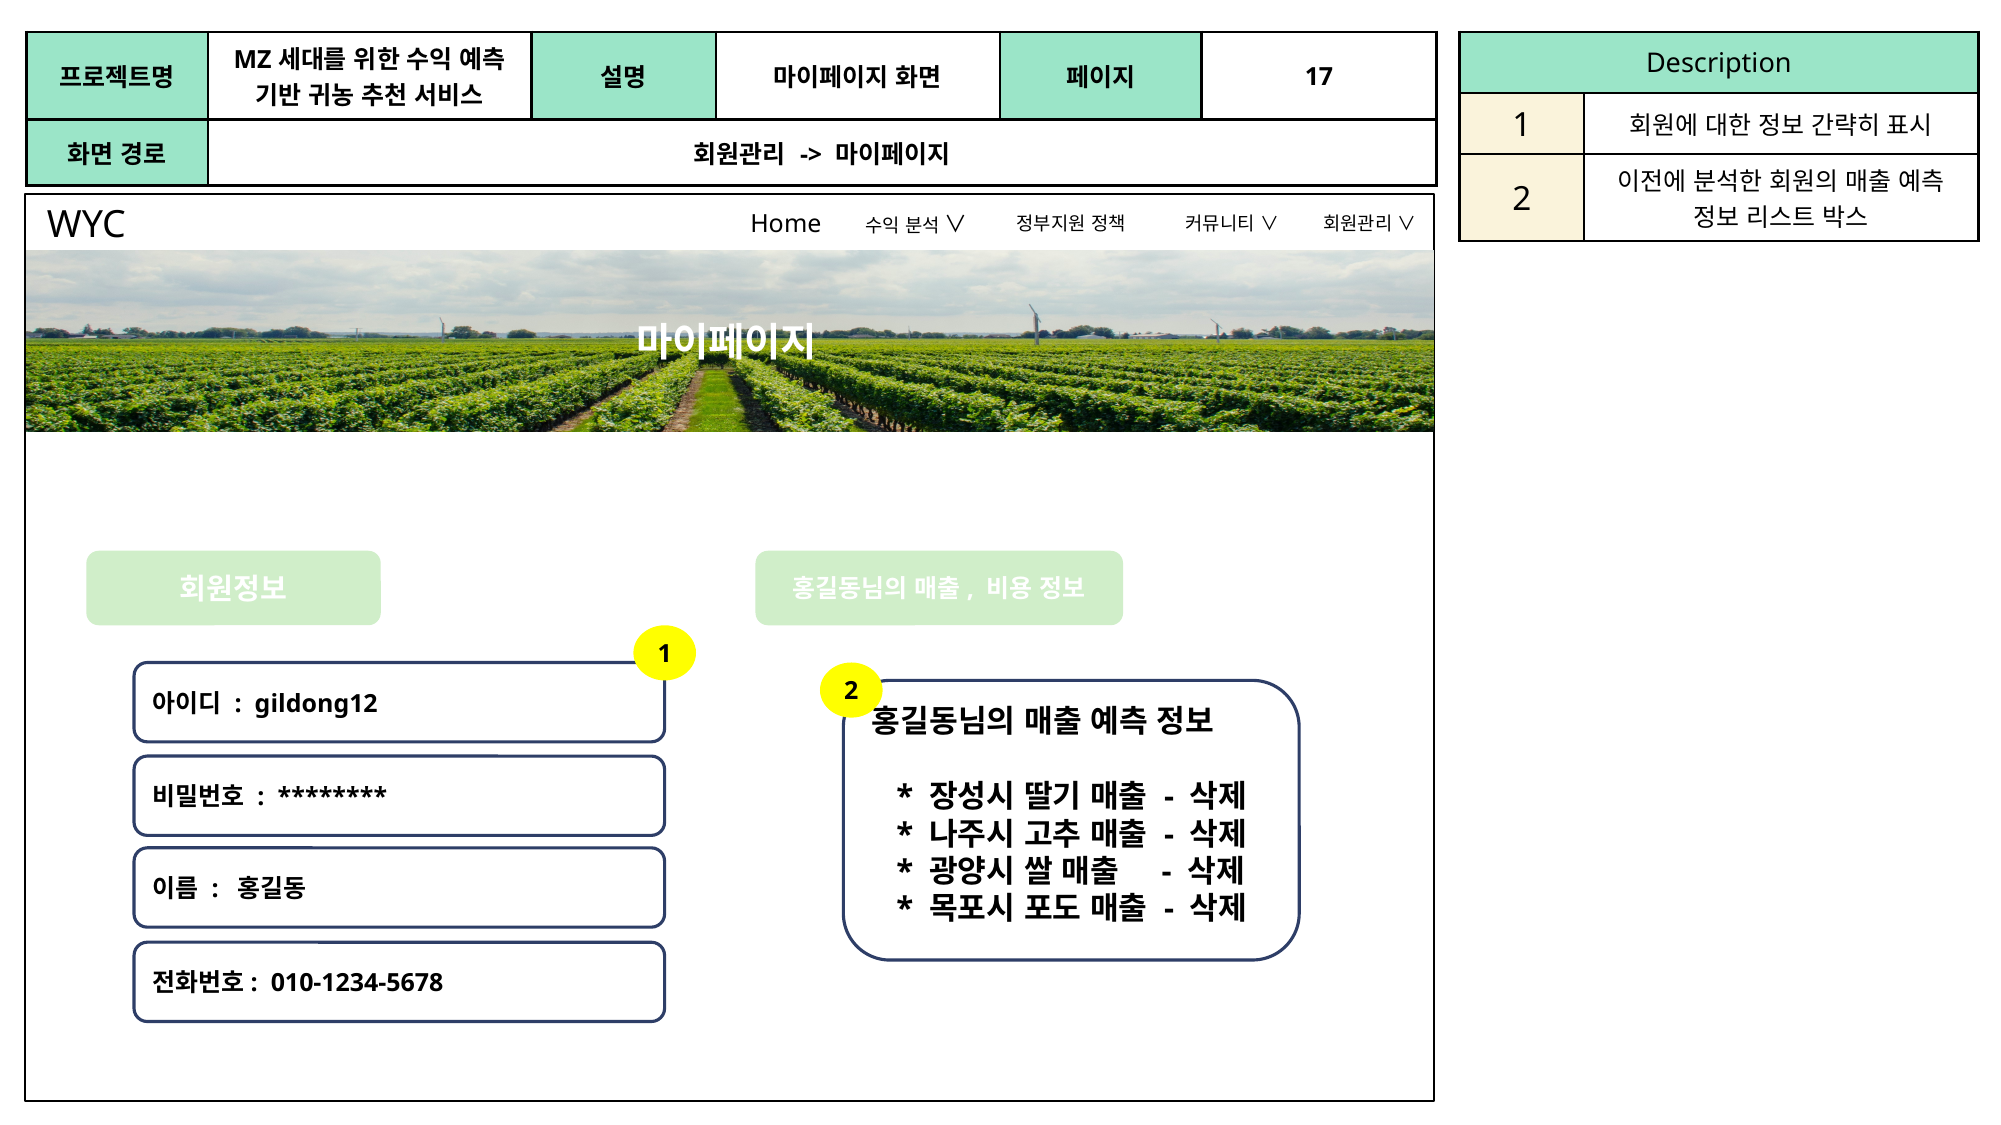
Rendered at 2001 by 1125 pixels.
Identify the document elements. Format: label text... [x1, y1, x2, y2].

picture [25, 249, 1434, 432]
text_box 홍길동님의 매출 예측 정보 * 장성시 딸기 매출 - 삭제 * 나주시 고추 매출 - 삭제 * 광양시 쌀 매출 - 삭제 * 목포시 포도 매출 - 삭제 [843, 680, 1300, 961]
text_box 비밀번호 : ******** [133, 756, 665, 836]
text_box 2 [819, 662, 883, 718]
text_box [24, 440, 1435, 1101]
table_header 17 [1203, 33, 1435, 118]
table_cell 2 [1461, 155, 1583, 240]
table_cell 화면 경로 [28, 121, 207, 184]
table_cell 회원관리 -> 마이페이지 [209, 121, 1435, 184]
table_header 프로젝트명 [28, 33, 207, 118]
table_cell 1 [1461, 94, 1583, 153]
text_box 홍길동님의 매출, 비용 정보 [755, 550, 1124, 626]
table_cell 이전에 분석한 회원의 매출 예측 정보 리스트 박스 [1585, 155, 1977, 240]
text_box WYC [26, 195, 147, 248]
text_box 수익 분석 ∨ [848, 195, 985, 247]
text_box 1 [633, 625, 697, 681]
table_cell 회원에 대한 정보 간략히 표시 [1585, 94, 1977, 153]
text_box 커뮤니티 ∨ [1157, 195, 1307, 247]
text_box 회원관리 ∨ [1307, 195, 1434, 248]
text_box 정부지원 정책 [985, 195, 1157, 247]
table_header 설명 [533, 33, 715, 118]
table_header Description [1461, 33, 1977, 92]
text_box [24, 193, 1435, 249]
table_header MZ세대를 위한 수익 예측 기반 귀농 추천 서비스 [209, 33, 530, 118]
text_box 회원정보 [86, 550, 381, 626]
text_box 전화번호: 010-1234-5678 [133, 942, 665, 1022]
text_box Home [725, 195, 847, 247]
table_header 마이페이지 화면 [717, 33, 999, 118]
text_box 이름 : 홍길동 [133, 847, 665, 928]
table_header 페이지 [1001, 33, 1200, 118]
text_box 아이디 : gildong12 [133, 662, 665, 742]
